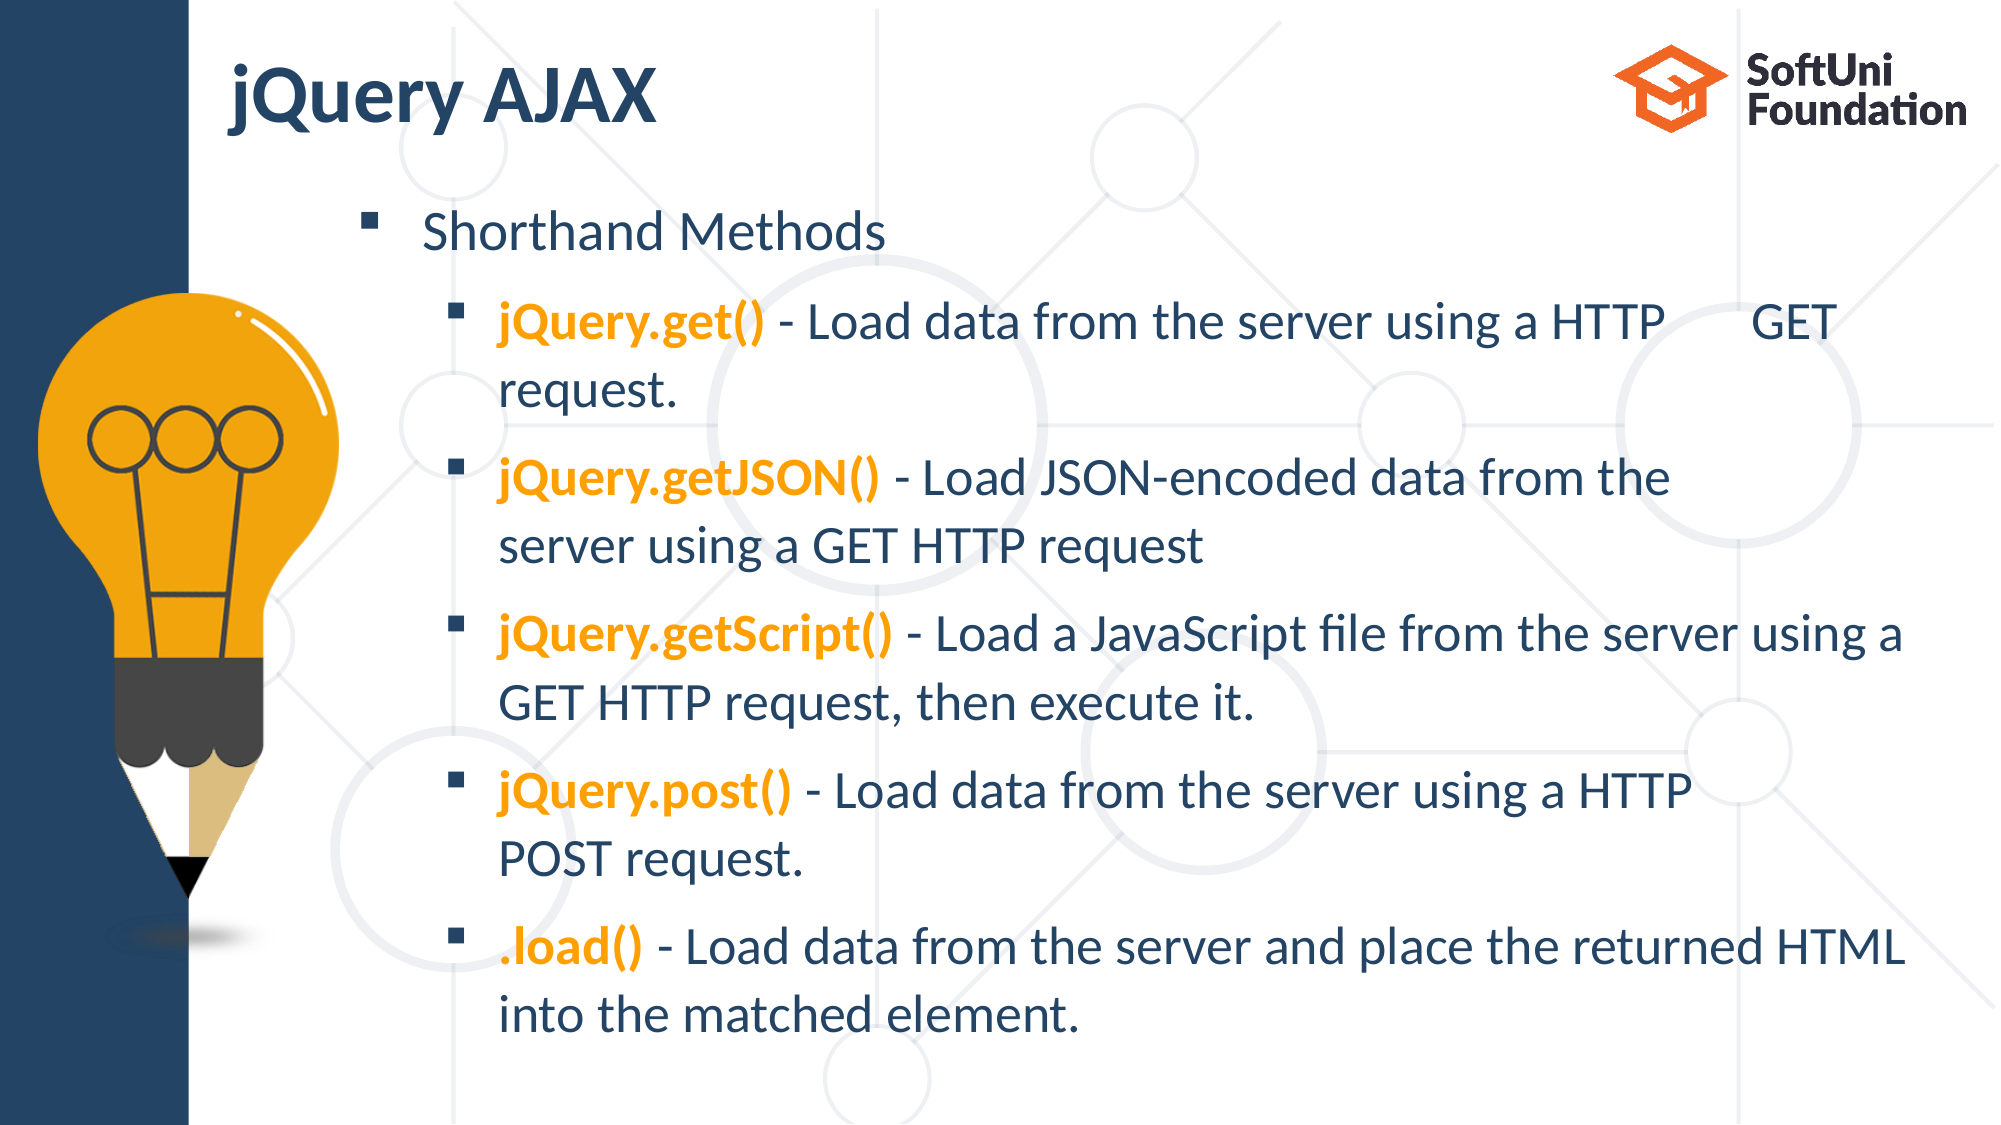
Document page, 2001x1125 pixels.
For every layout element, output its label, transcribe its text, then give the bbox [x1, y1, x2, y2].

title jQuery AJAX [212, 16, 1591, 162]
picture [1613, 44, 1966, 133]
list Shorthand Methods jQuery.get() - Load data from the server using a HTTP GET request. jQuery.getJSON() - Load JSON-encoded data from the server using a GET HTTP request jQuery.getScript() - Load a JavaScript file from the server using a GET HTTP request, then execute it. jQuery.post() - Load data from the server using a HTTP POST request. .load() - Load data from the server and place the returned HTML into the matched element. [338, 183, 2000, 1050]
picture [38, 293, 338, 961]
